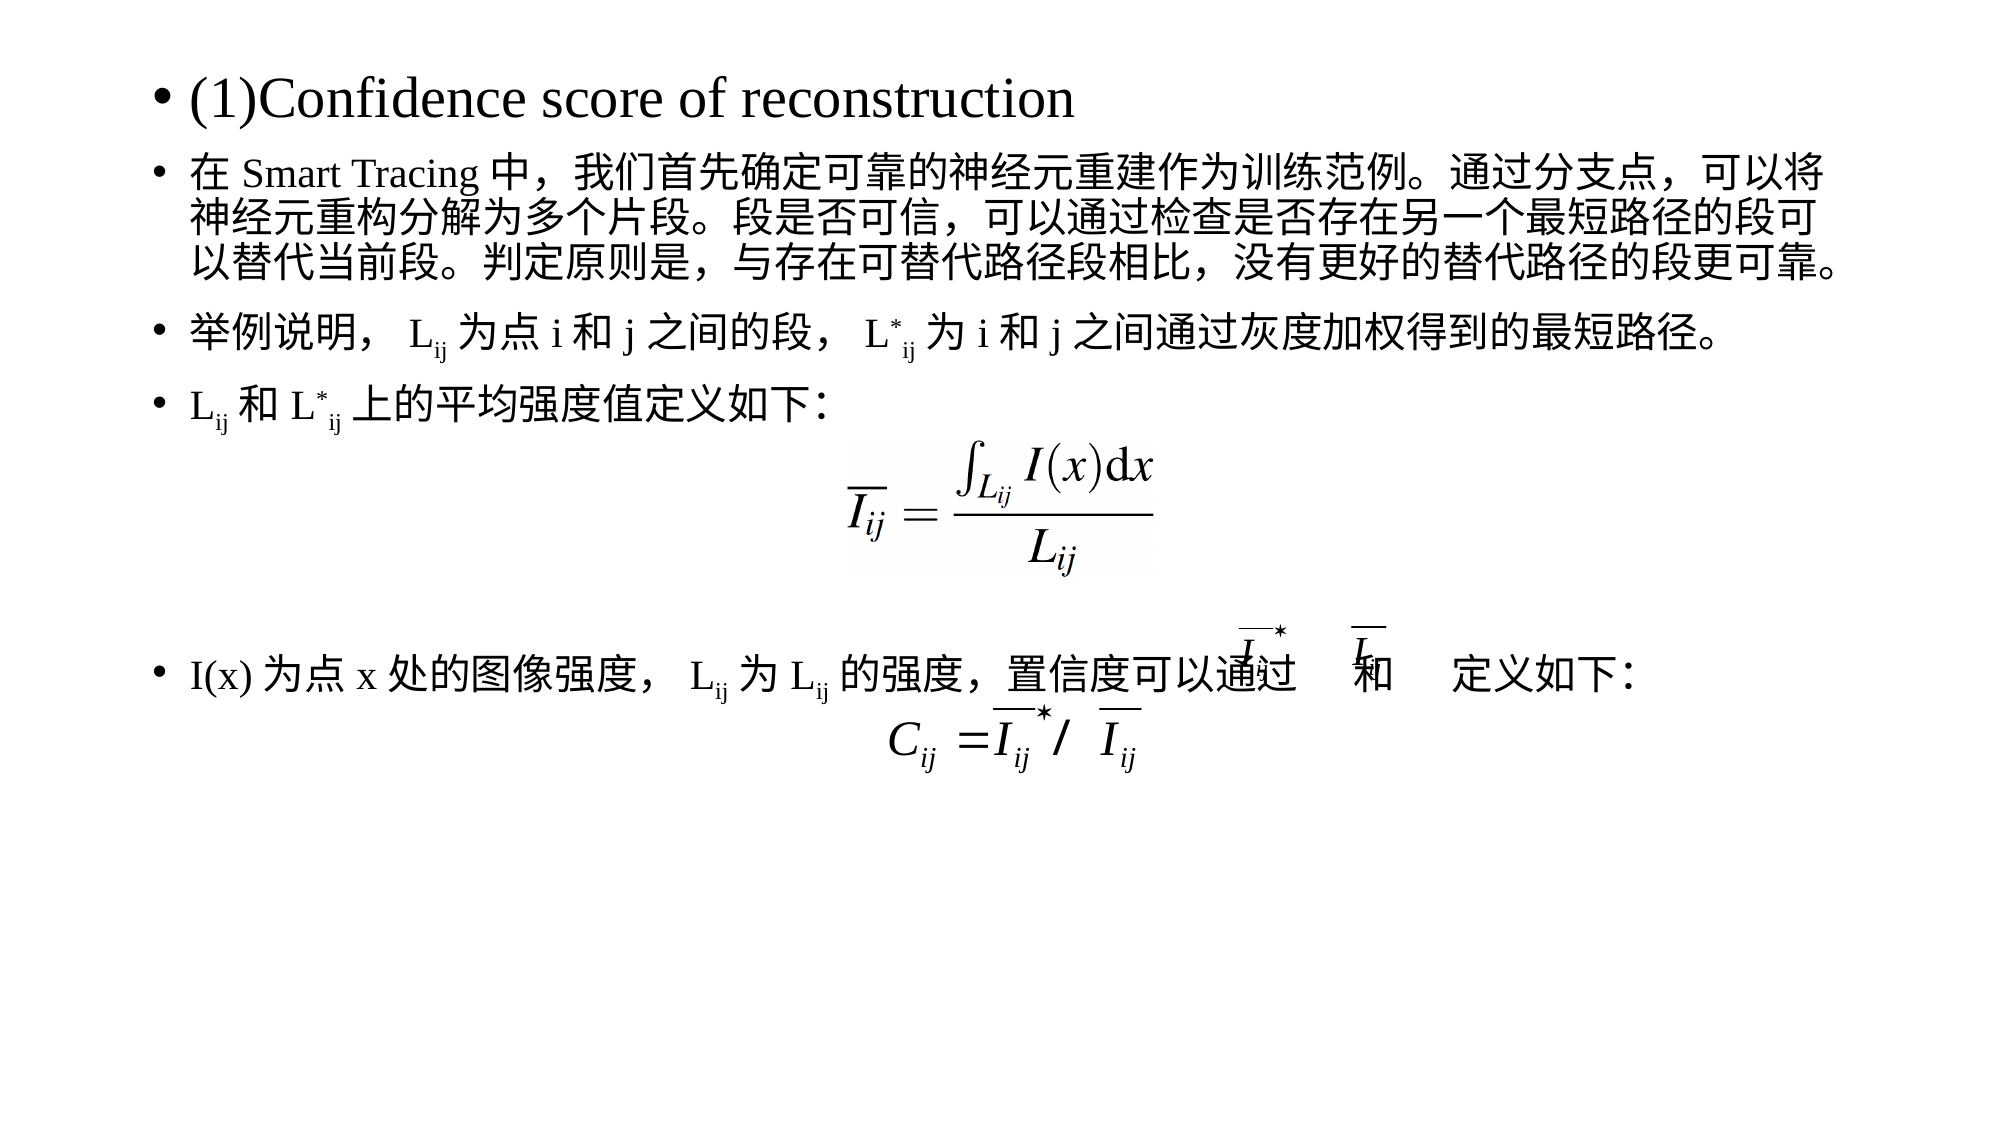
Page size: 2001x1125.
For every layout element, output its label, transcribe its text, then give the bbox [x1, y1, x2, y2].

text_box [1344, 617, 1393, 690]
picture [844, 439, 1156, 580]
list (1)Confidence score of reconstruction 在Smart Tracing中，我们首先确定可靠的神经元重建作为训练范例。通过分支点，可以将神经元重构分解为多个片段。段是否可信，可以通过检查是否存在另一个最短路径的段可以替代当前段。判定原则是，与存在可替代路径段相比，没有更好的替代路径的段更可靠。 举例说明，Lij为点i和j之间的段，L*ij为i和j之间通过灰度加权得到的最短路径。 Lij和L*ij上的平均强度值定义如下： I(x)为点x处的图像强度，Lij为Lij的强度，置信度可以通过 和 定义如下： [137, 59, 1863, 1014]
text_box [880, 689, 1150, 785]
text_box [1232, 612, 1293, 690]
